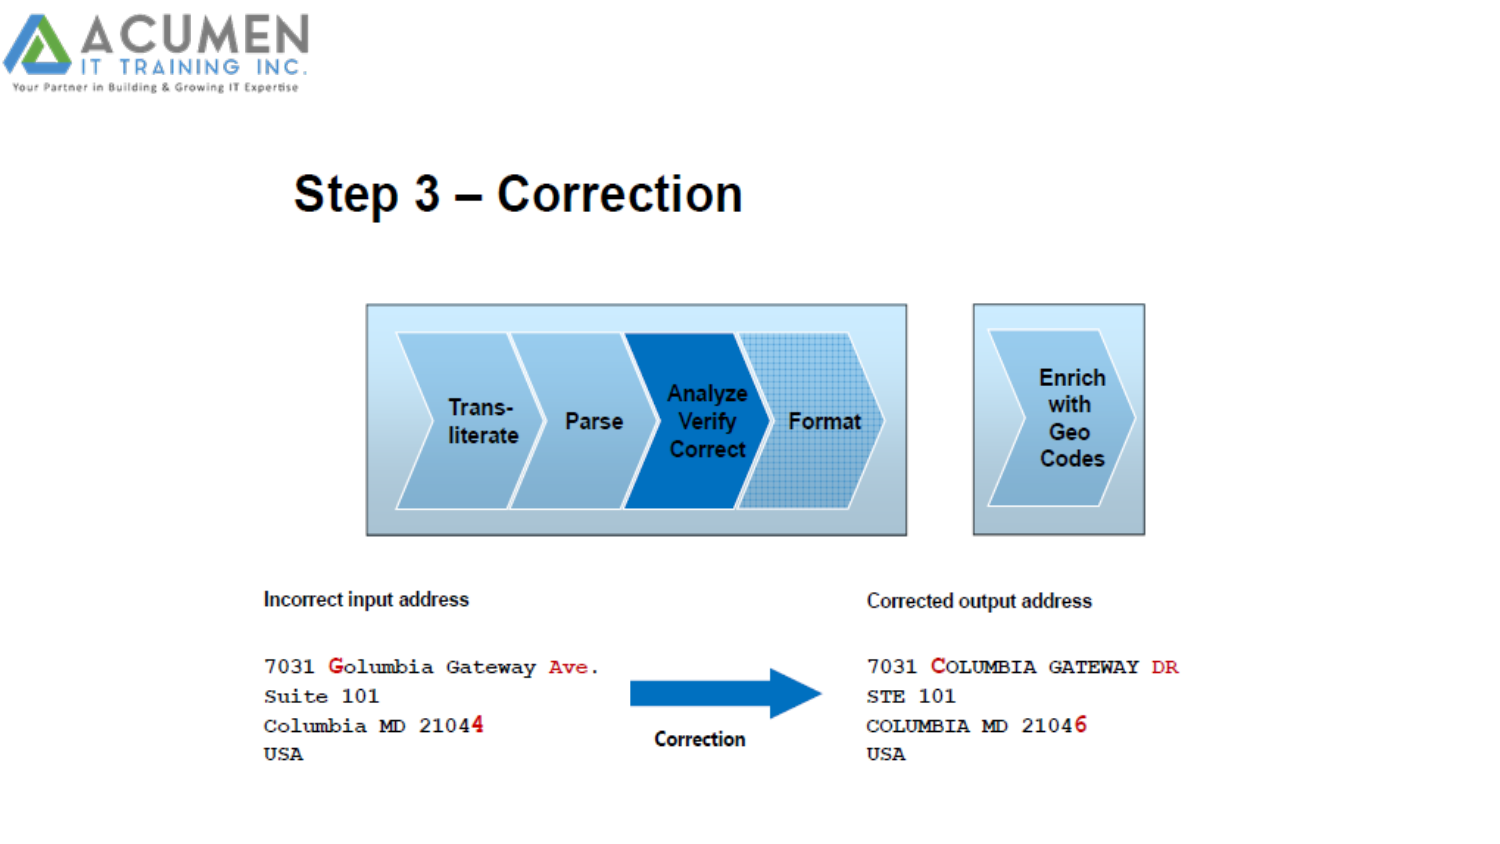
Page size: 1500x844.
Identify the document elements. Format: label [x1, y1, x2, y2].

picture [211, 156, 1309, 832]
picture [0, 12, 313, 97]
